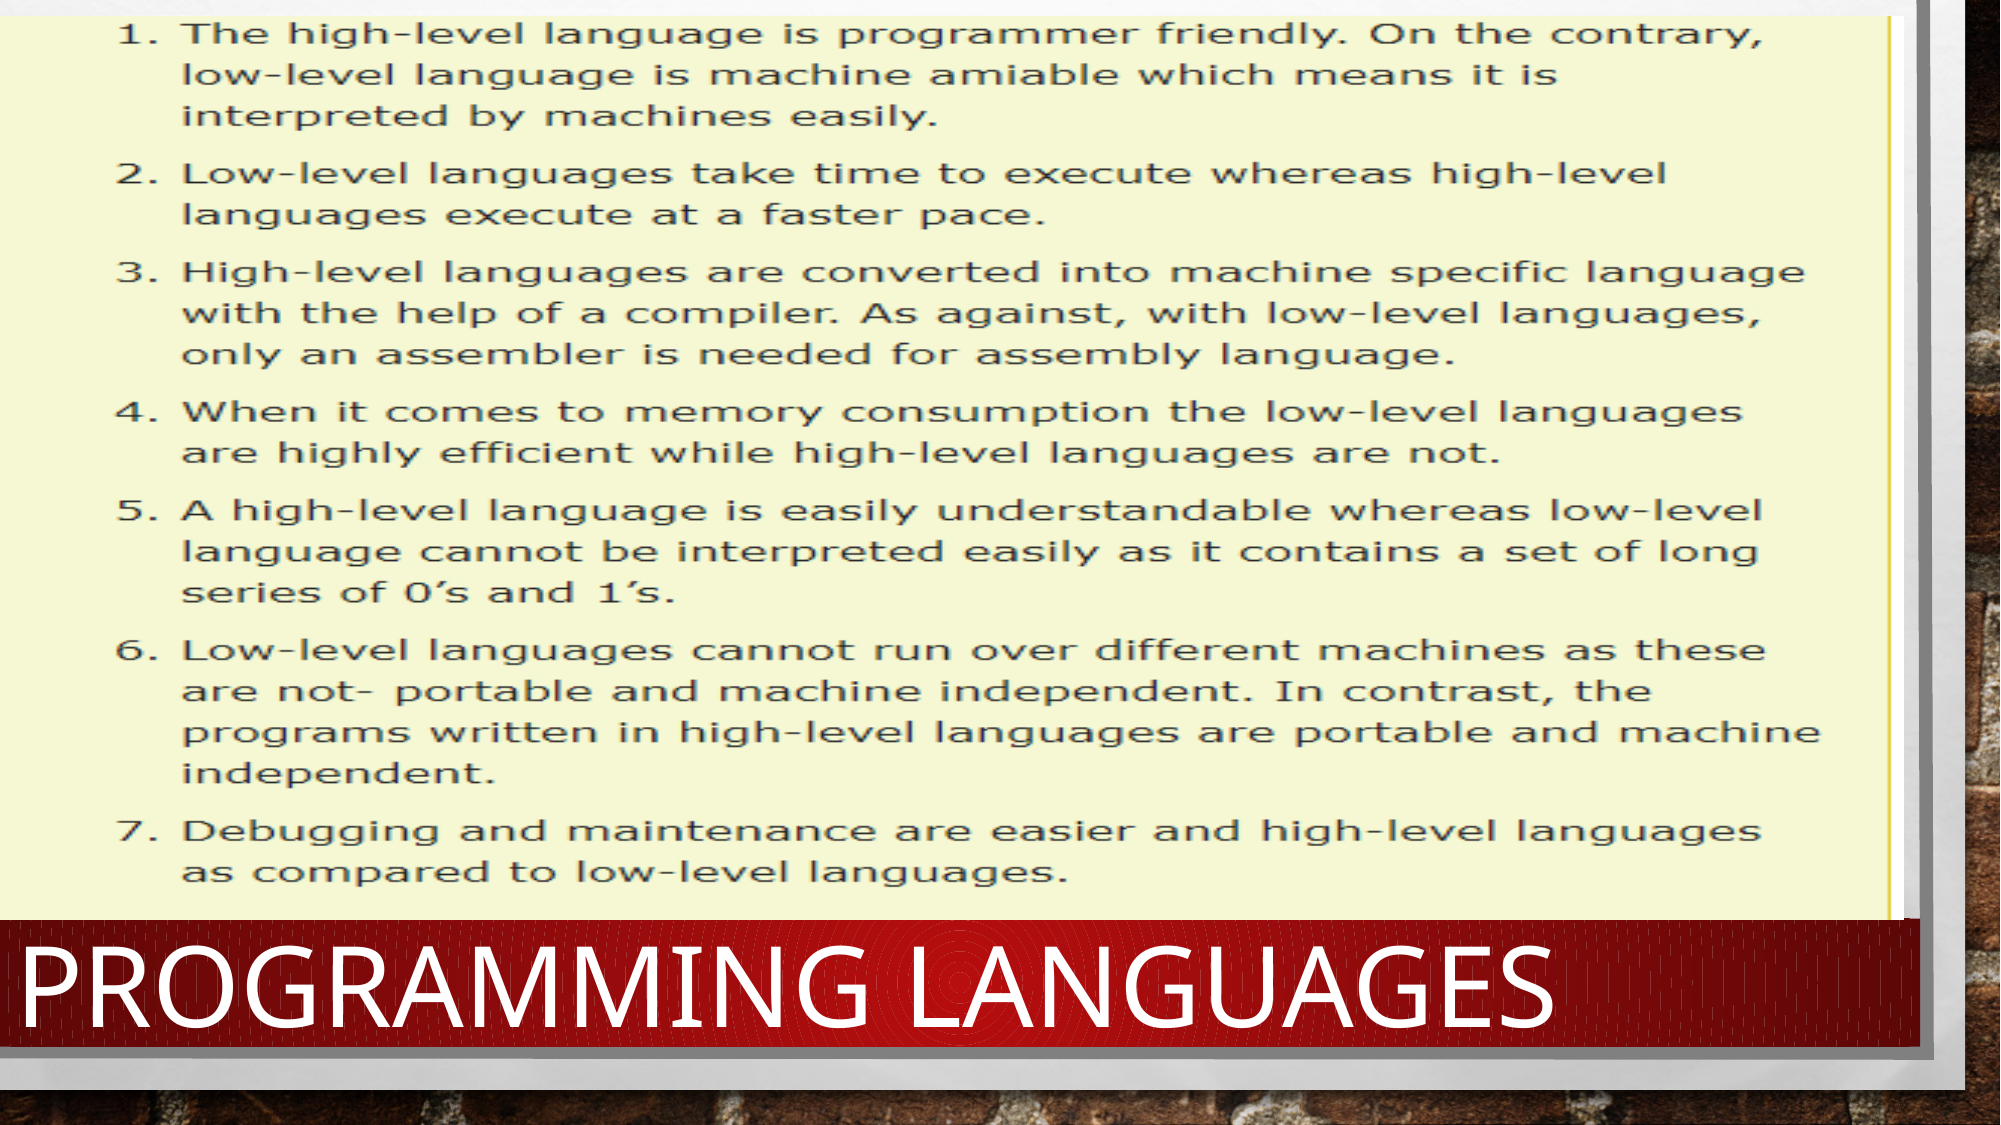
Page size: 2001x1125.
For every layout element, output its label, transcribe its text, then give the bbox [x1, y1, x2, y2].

title Programming languages [0, 921, 1771, 1063]
picture [0, 0, 2000, 1125]
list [0, 15, 1904, 921]
